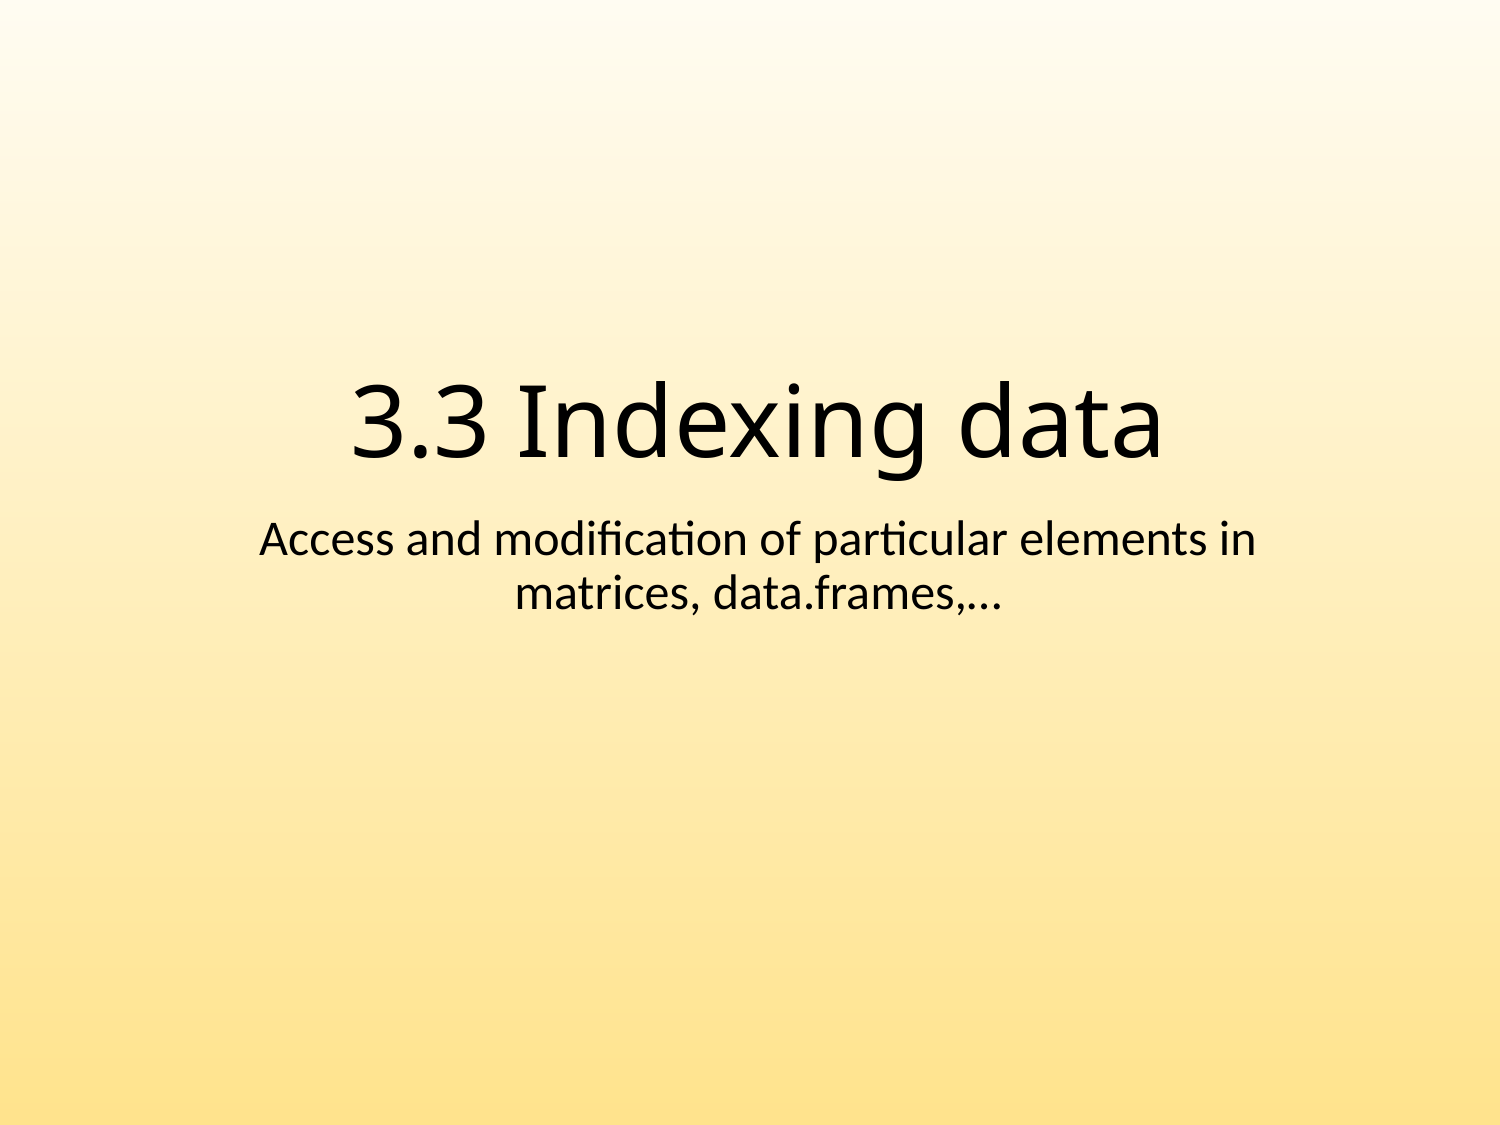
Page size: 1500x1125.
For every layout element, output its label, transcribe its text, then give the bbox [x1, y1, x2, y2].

list Access and modification of particular elements in matrices, data.frames,… [213, 505, 1303, 752]
title 3.3 Indexing data [111, 320, 1406, 487]
